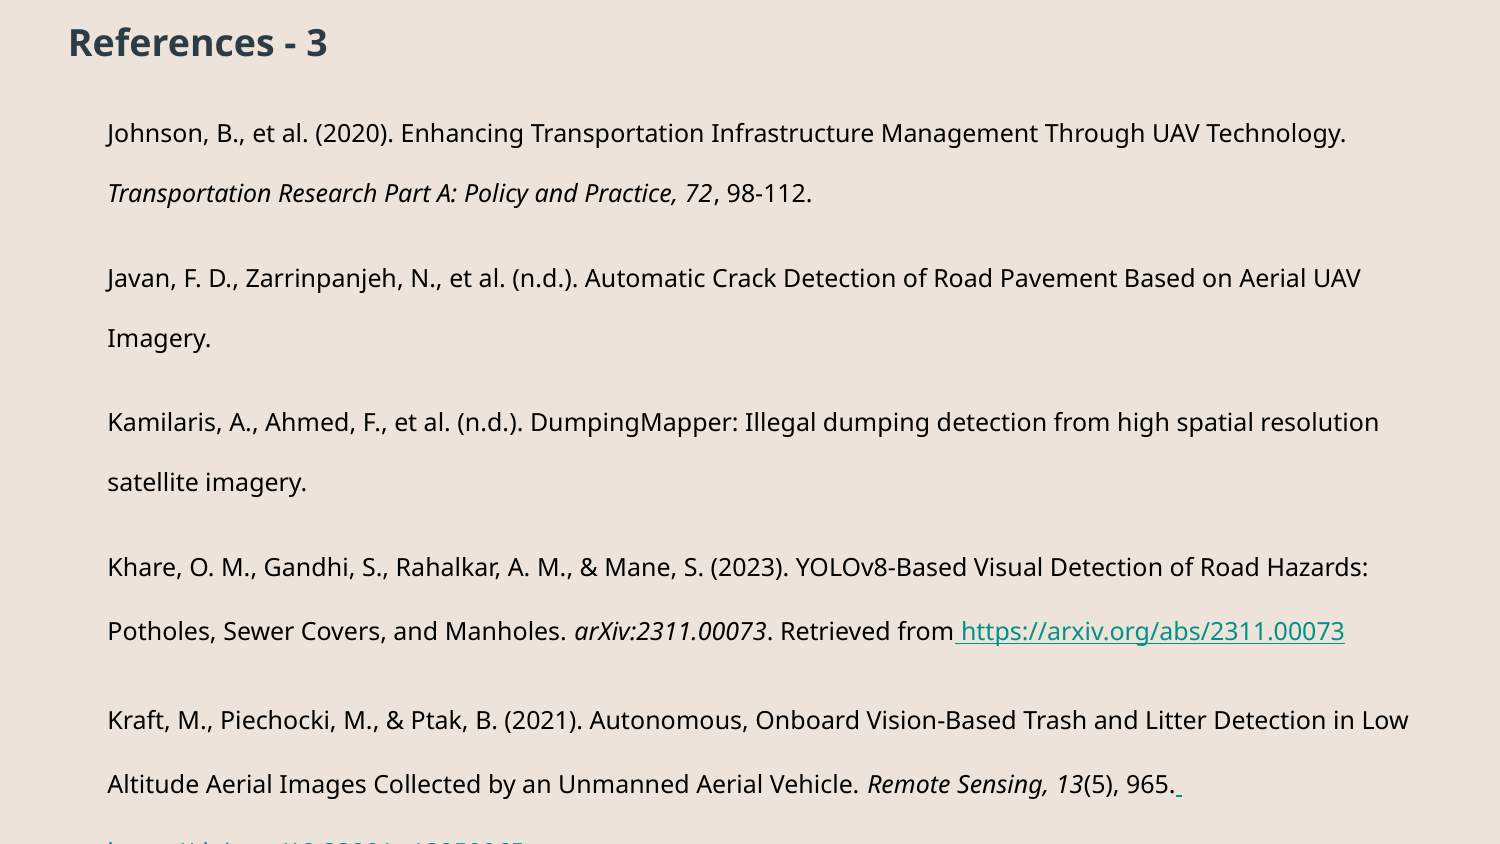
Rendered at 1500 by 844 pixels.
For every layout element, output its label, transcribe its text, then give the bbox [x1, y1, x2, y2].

text_box Johnson, B., et al. (2020). Enhancing Transportation Infrastructure Management Through UAV Technology. Transportation Research Part A: Policy and Practice, 72, 98-112. Javan, F. D., Zarrinpanjeh, N., et al. (n.d.). Automatic Crack Detection of Road Pavement Based on Aerial UAV Imagery. Kamilaris, A., Ahmed, F., et al. (n.d.). DumpingMapper: Illegal dumping detection from high spatial resolution satellite imagery. Khare, O. M., Gandhi, S., Rahalkar, A. M., & Mane, S. (2023). YOLOv8-Based Visual Detection of Road Hazards: Potholes, Sewer Covers, and Manholes. arXiv:2311.00073. Retrieved from https://arxiv.org/abs/2311.00073 Kraft, M., Piechocki, M., & Ptak, B. (2021). Autonomous, Onboard Vision-Based Trash and Litter Detection in Low Altitude Aerial Images Collected by an Unmanned Aerial Vehicle. Remote Sensing, 13(5), 965. https://doi.org/10.3390/rs13050965 [17, 72, 1483, 801]
title References - 3 [52, 0, 1406, 72]
